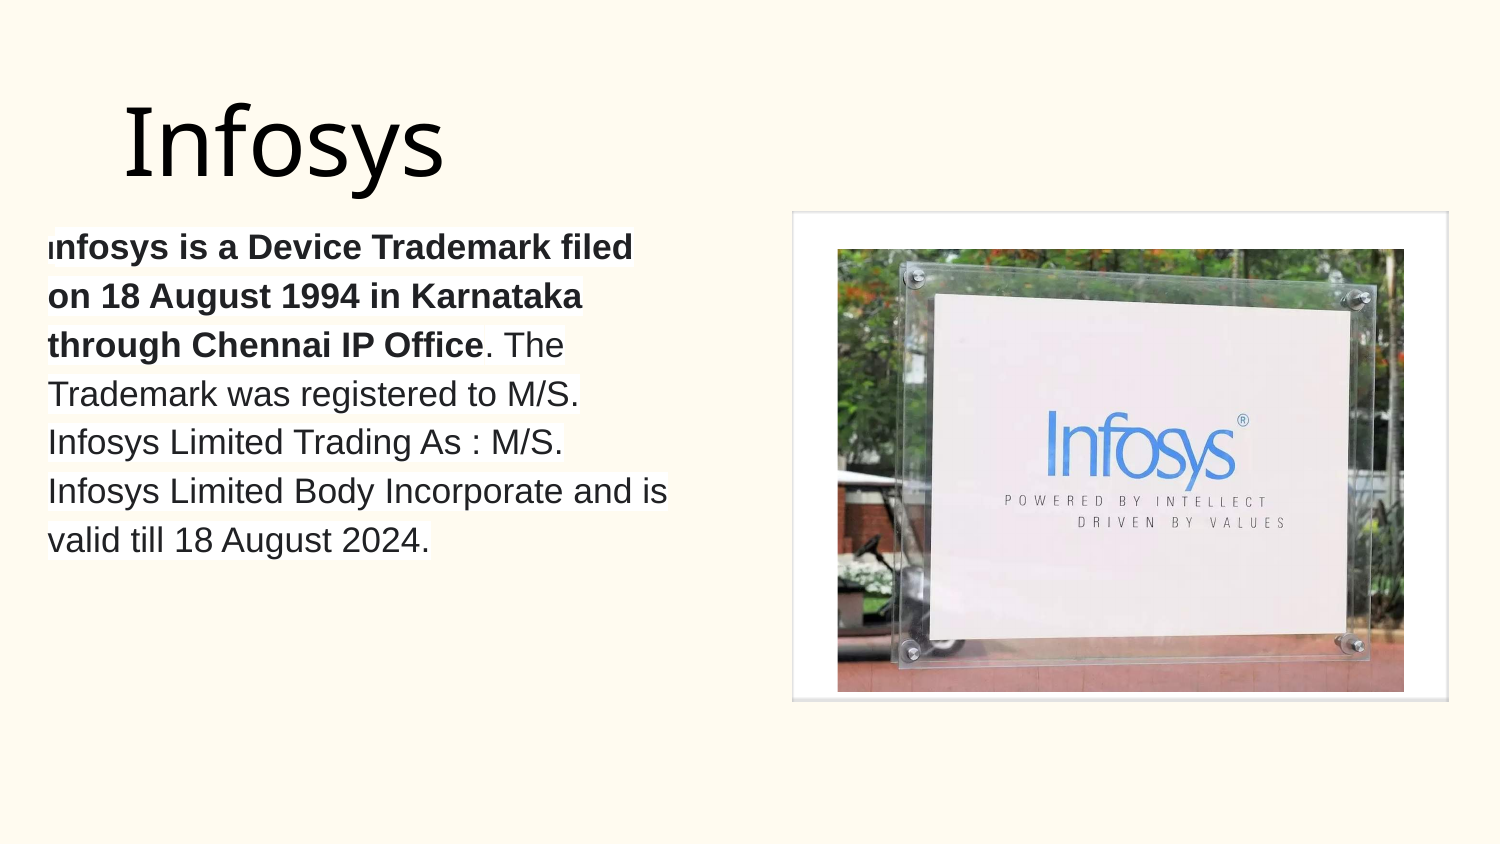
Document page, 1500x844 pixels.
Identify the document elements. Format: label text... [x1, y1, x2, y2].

picture [792, 202, 1450, 712]
list Infosys is a Device Trademark filed on 18 August 1994 in Karnataka through Chennai IP Office. The Trademark was registered to M/S. Infosys Limited Trading As : M/S. Infosys Limited Body Incorporate and is valid till 18 August 2024. [32, 202, 689, 760]
title Infosys [108, 66, 891, 167]
